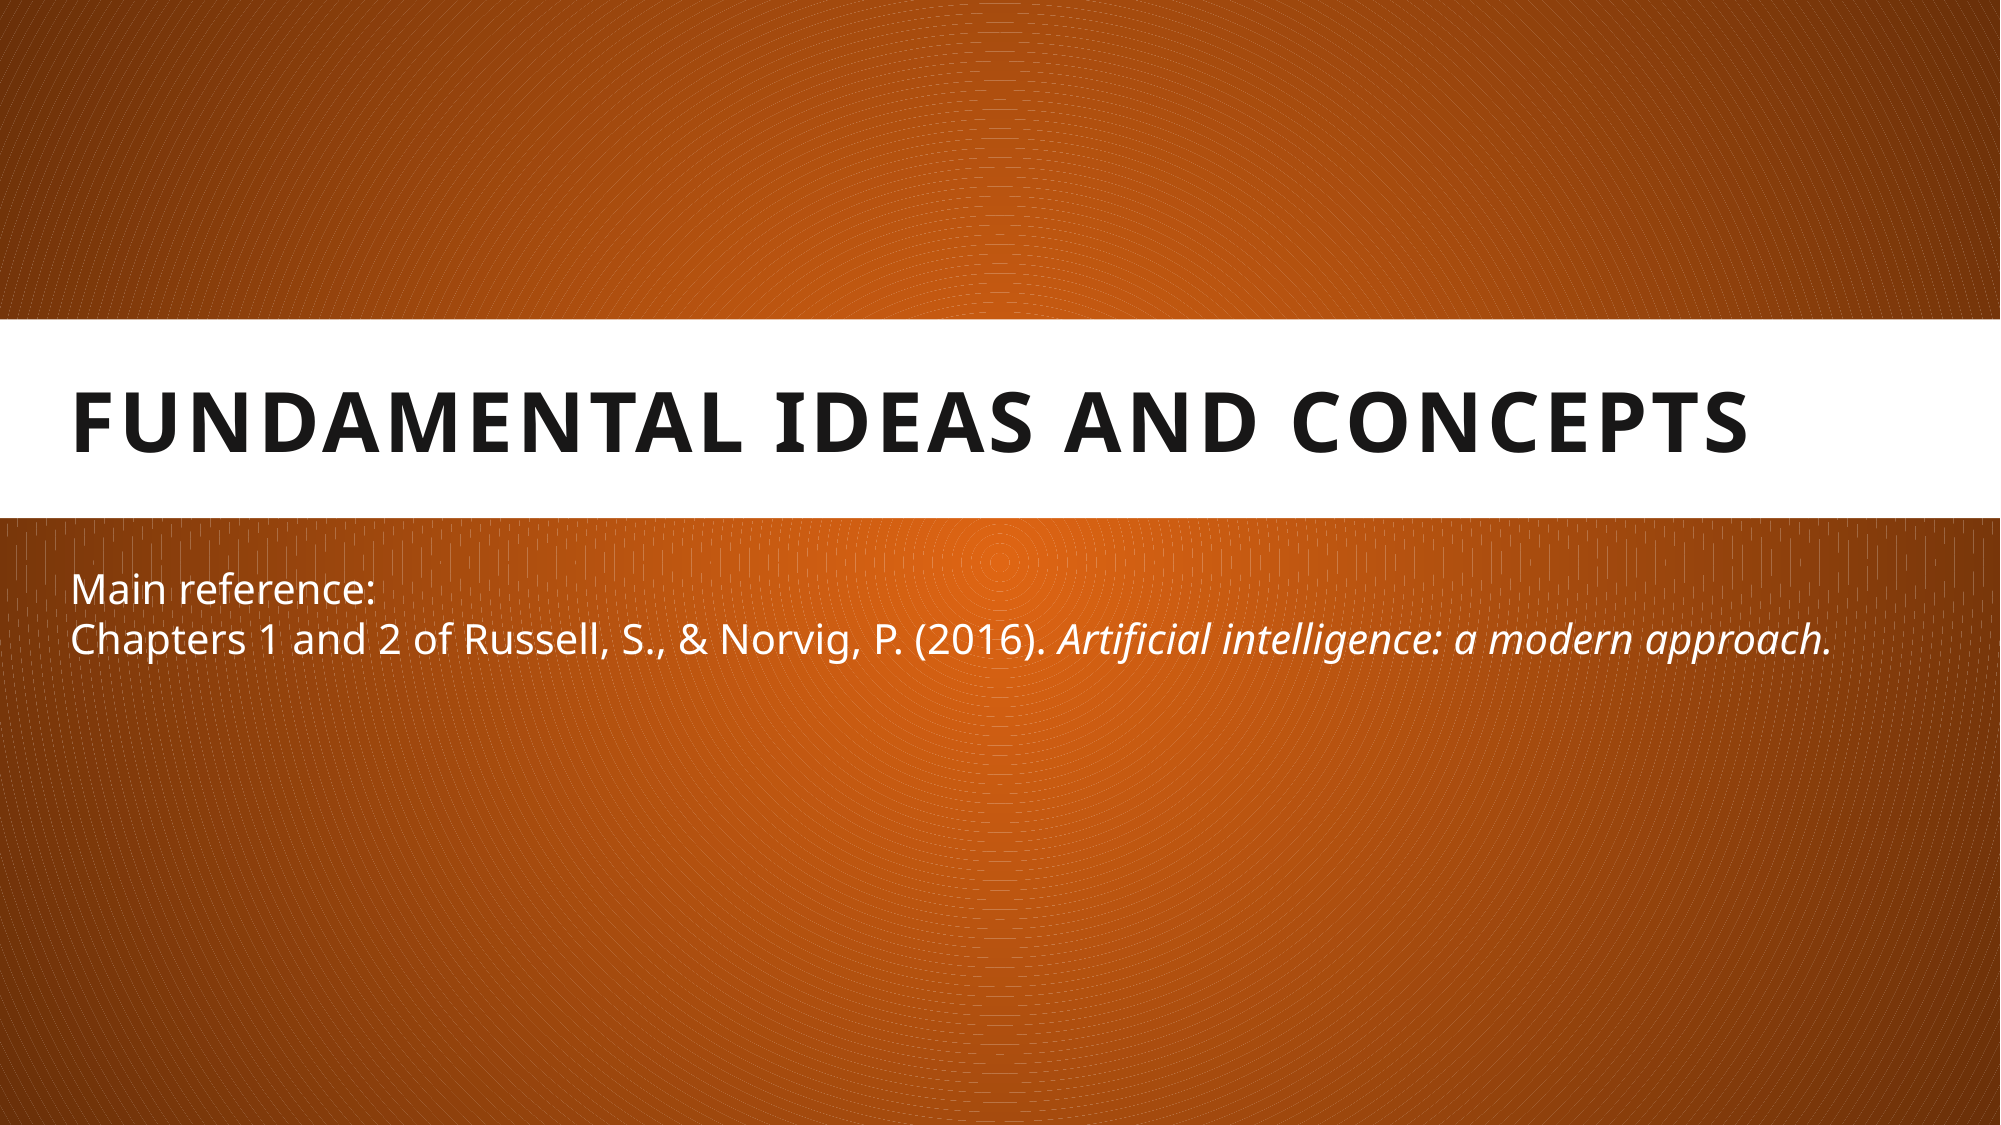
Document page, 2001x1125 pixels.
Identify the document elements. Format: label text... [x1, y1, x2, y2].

text_box Main reference: Chapters 1 and 2 of Russell, S., & Norvig, P. (2016). Artificial intelligence: a modern approach. [55, 555, 1211, 706]
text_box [0, 310, 2000, 528]
